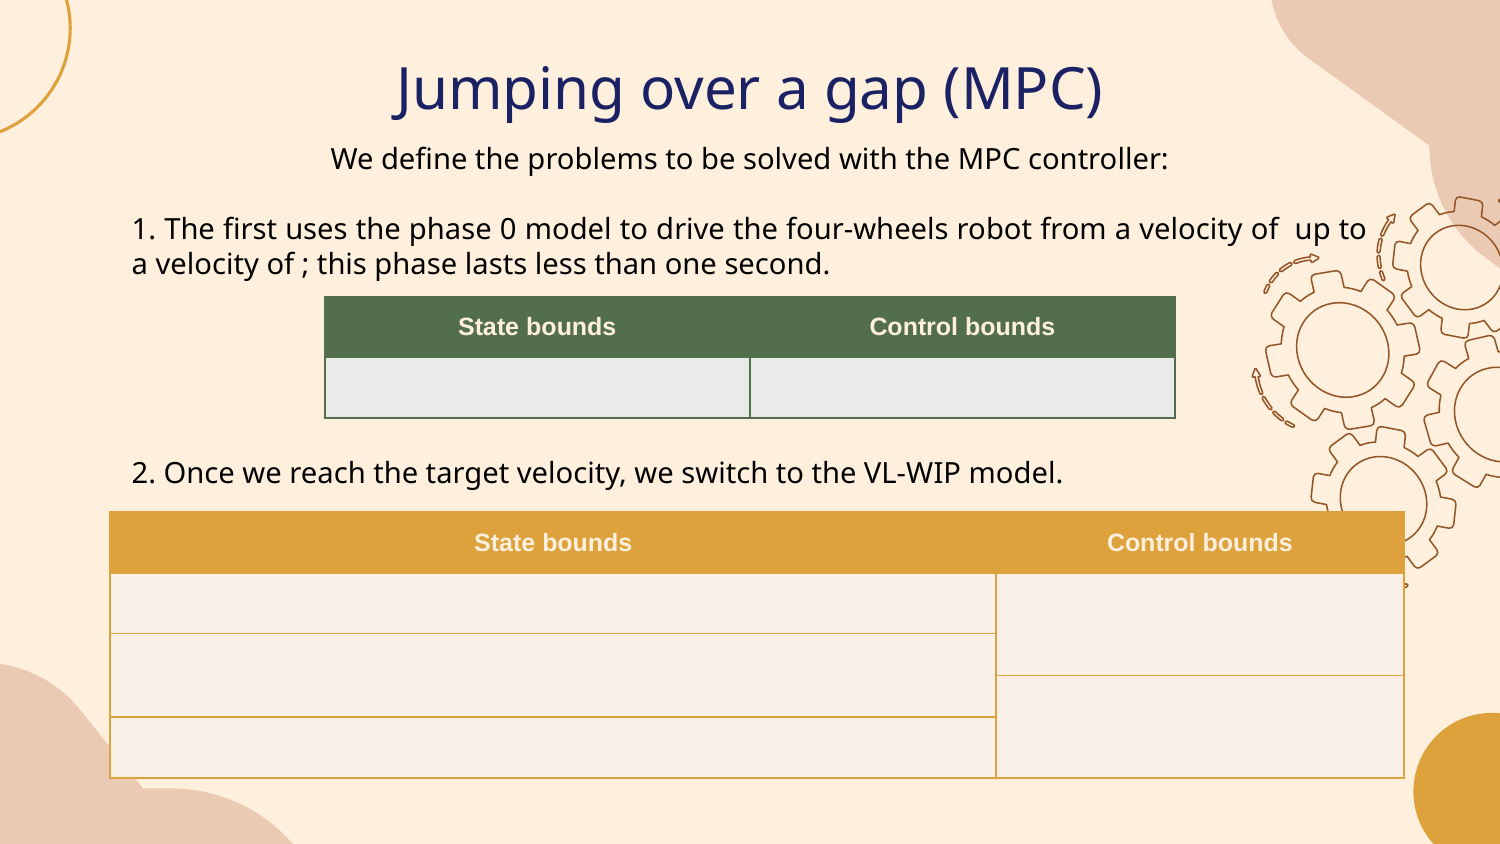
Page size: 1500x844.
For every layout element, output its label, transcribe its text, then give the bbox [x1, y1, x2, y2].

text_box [1247, 202, 1500, 561]
title Jumping over a gap (MPC) [116, 38, 1383, 133]
